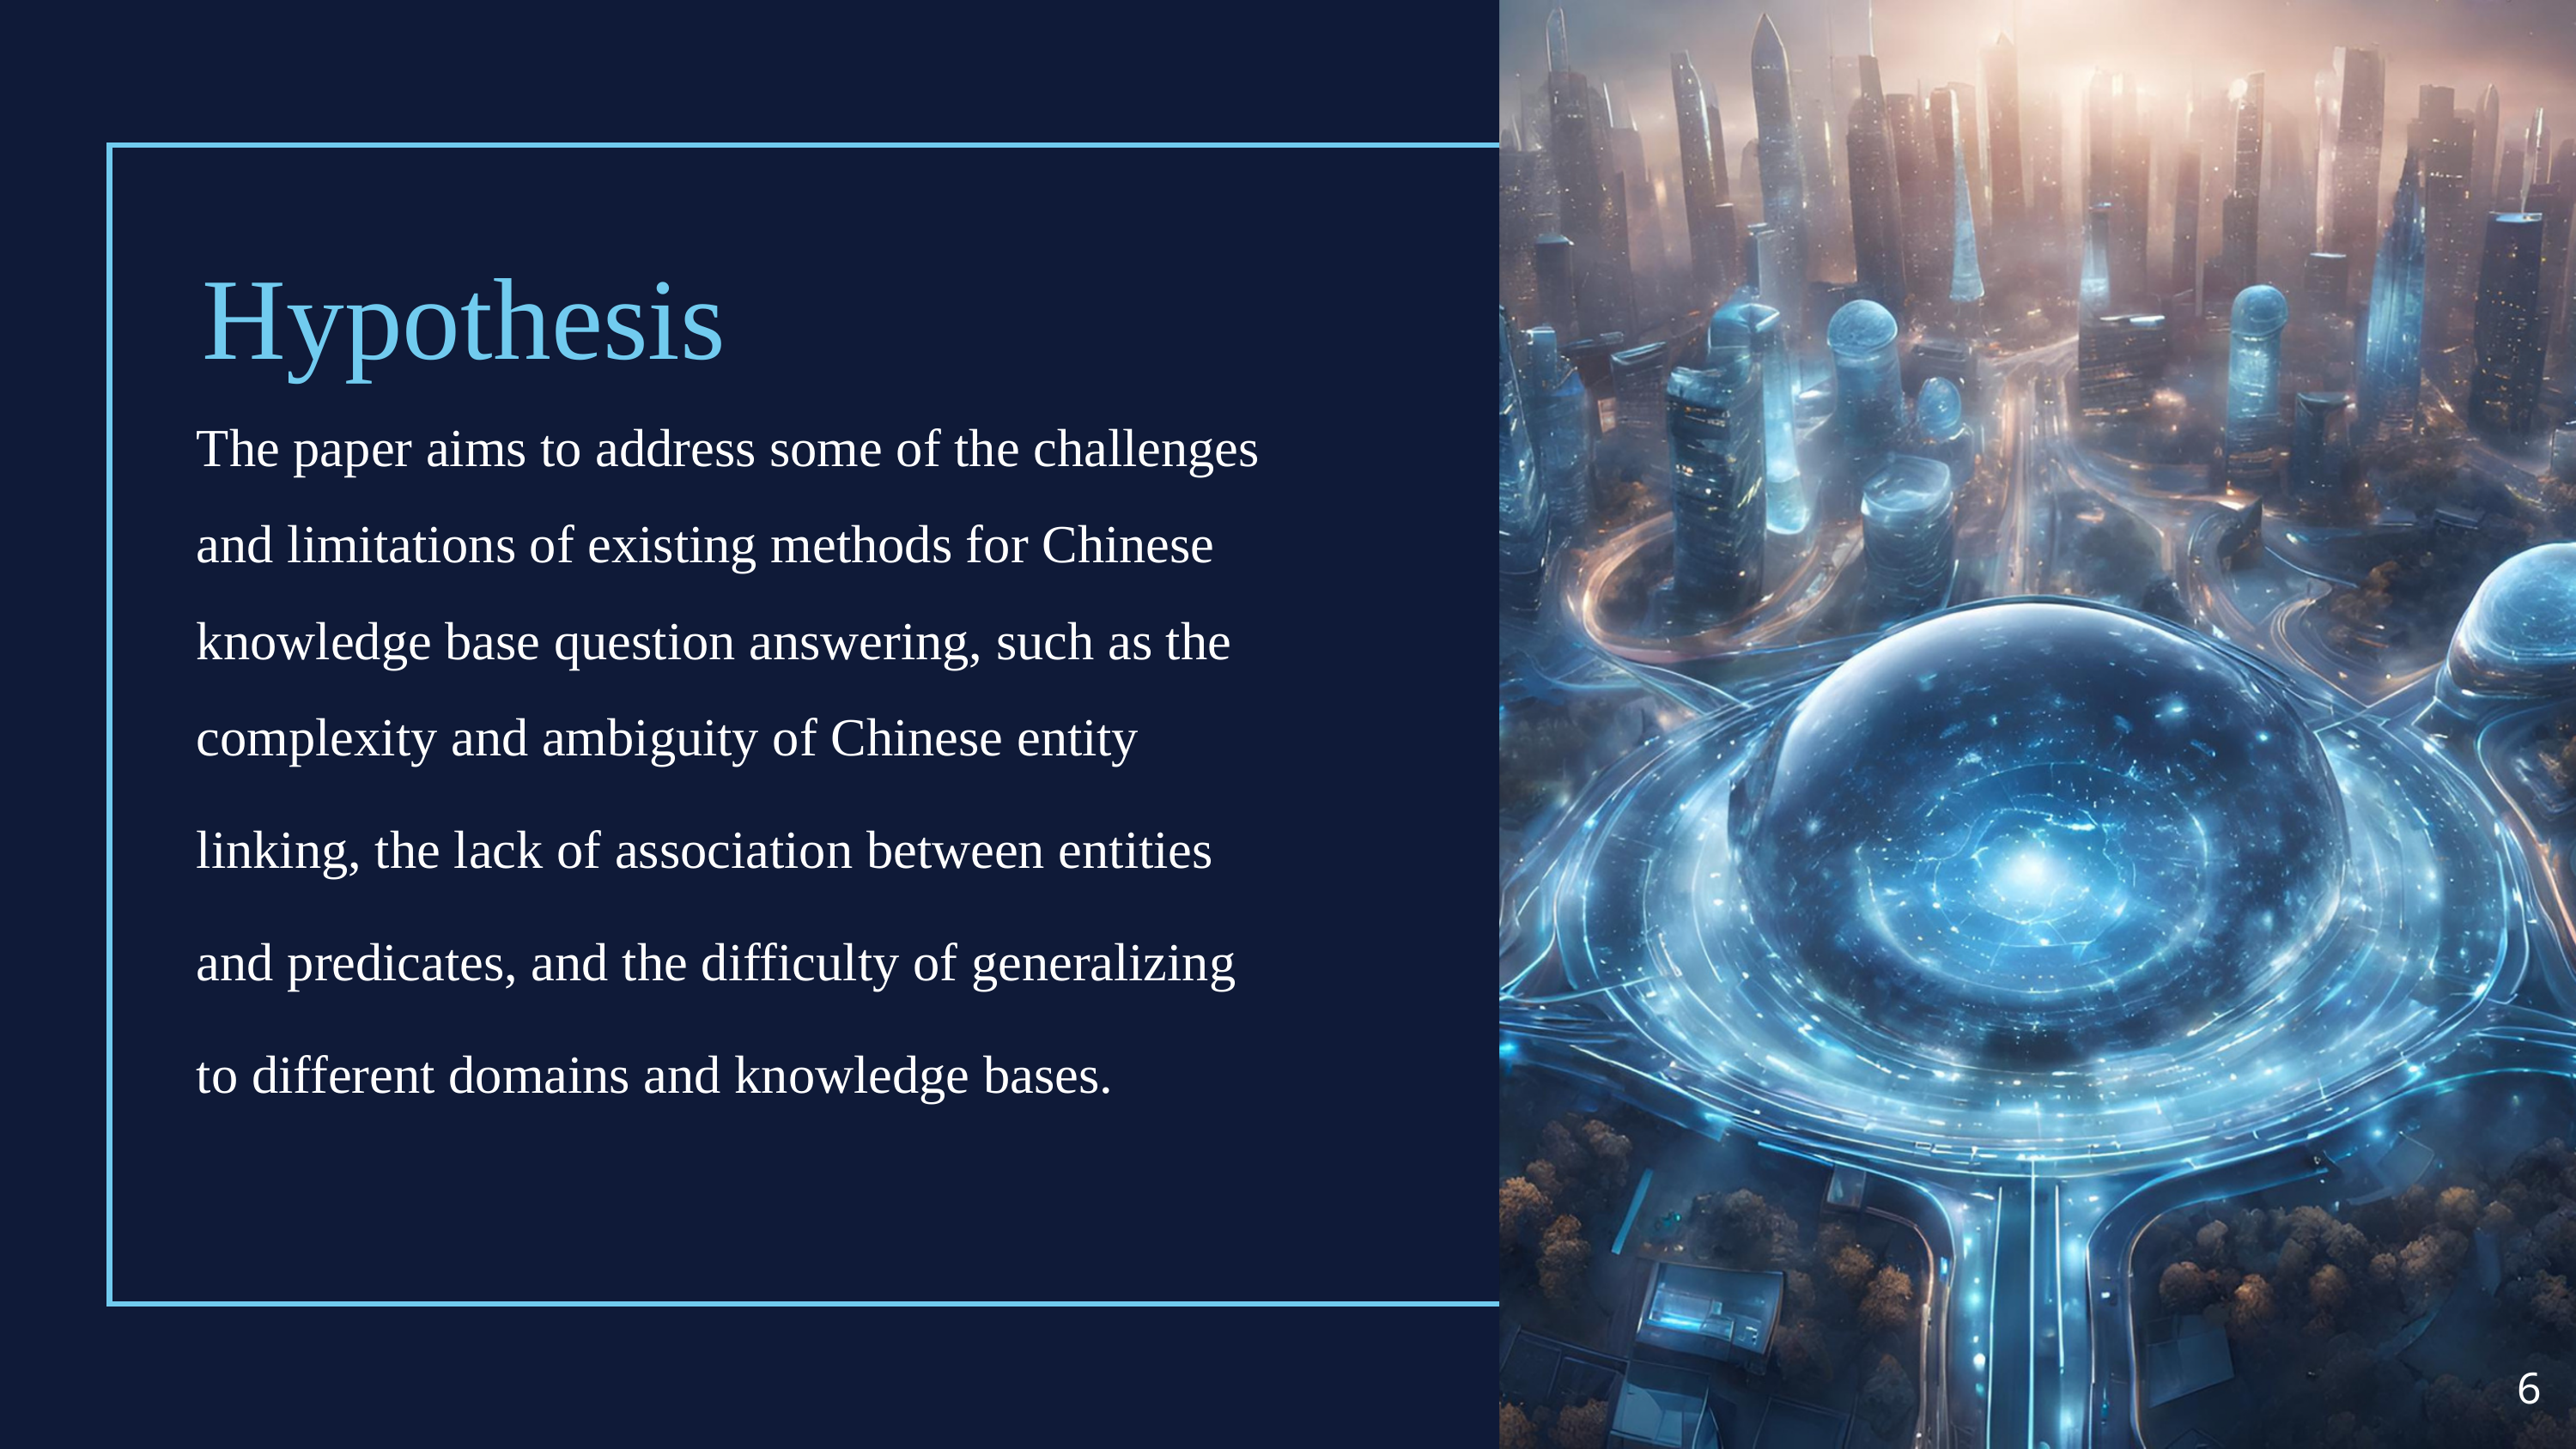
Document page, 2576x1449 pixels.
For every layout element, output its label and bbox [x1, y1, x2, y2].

text_box [109, 118, 1493, 1304]
picture [1498, 0, 2576, 1449]
